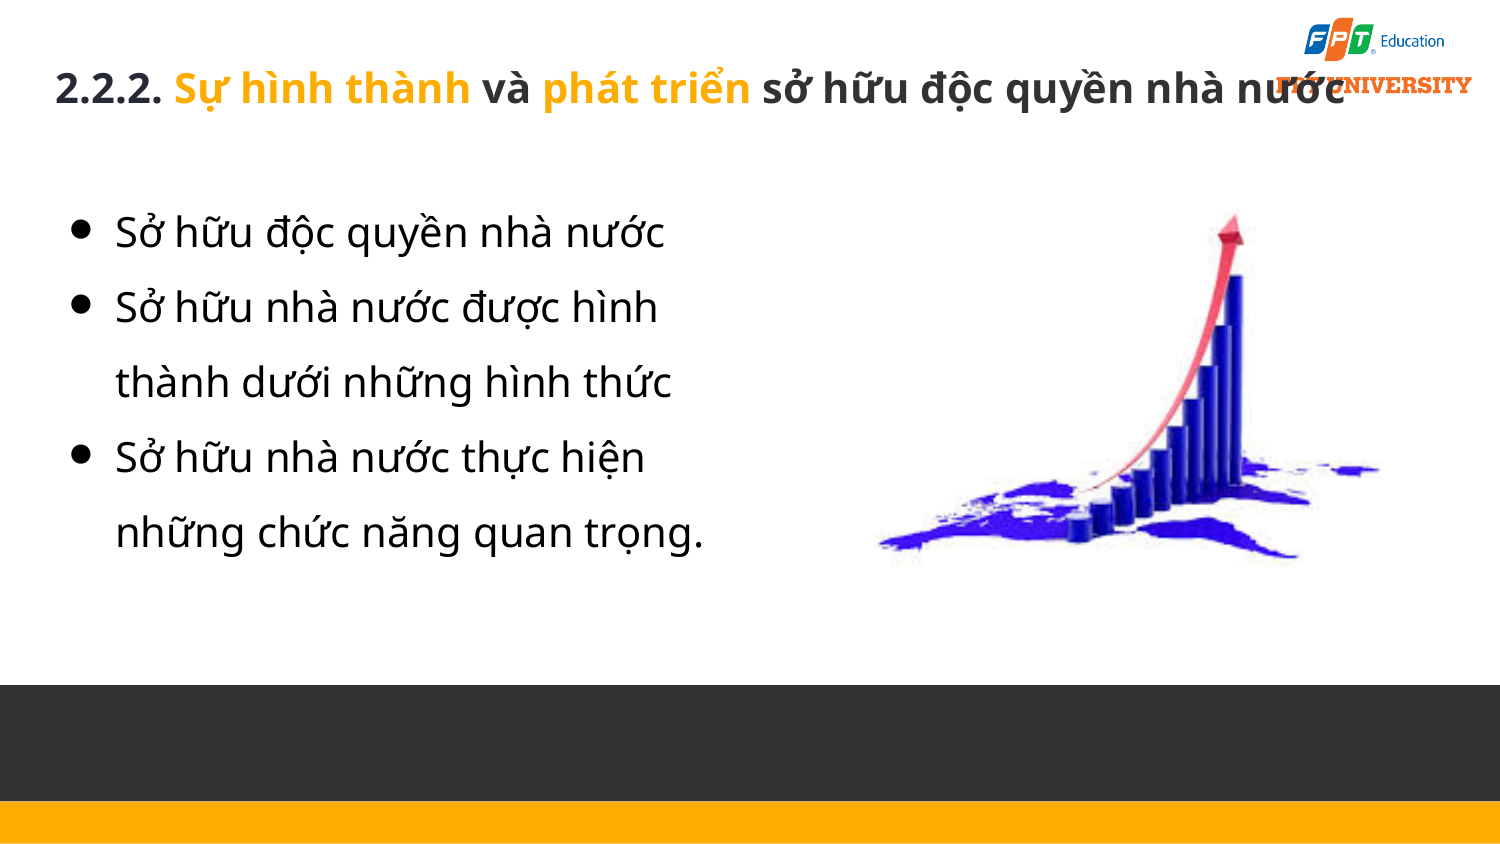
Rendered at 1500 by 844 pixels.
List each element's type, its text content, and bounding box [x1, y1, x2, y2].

text_box 2.2.2. Sự hình thành và phát triển sở hữu độc quyền nhà nước [44, 56, 1436, 129]
text_box [0, 685, 1500, 801]
text_box [0, 801, 1500, 844]
picture [859, 192, 1395, 611]
text_box Sở hữu độc quyền nhà nước Sở hữu nhà nước được hình thành dưới những hình thức Sở hữu nhà nước thực hiện những chức năng quan trọng. [47, 175, 762, 560]
picture [1268, 2, 1480, 109]
